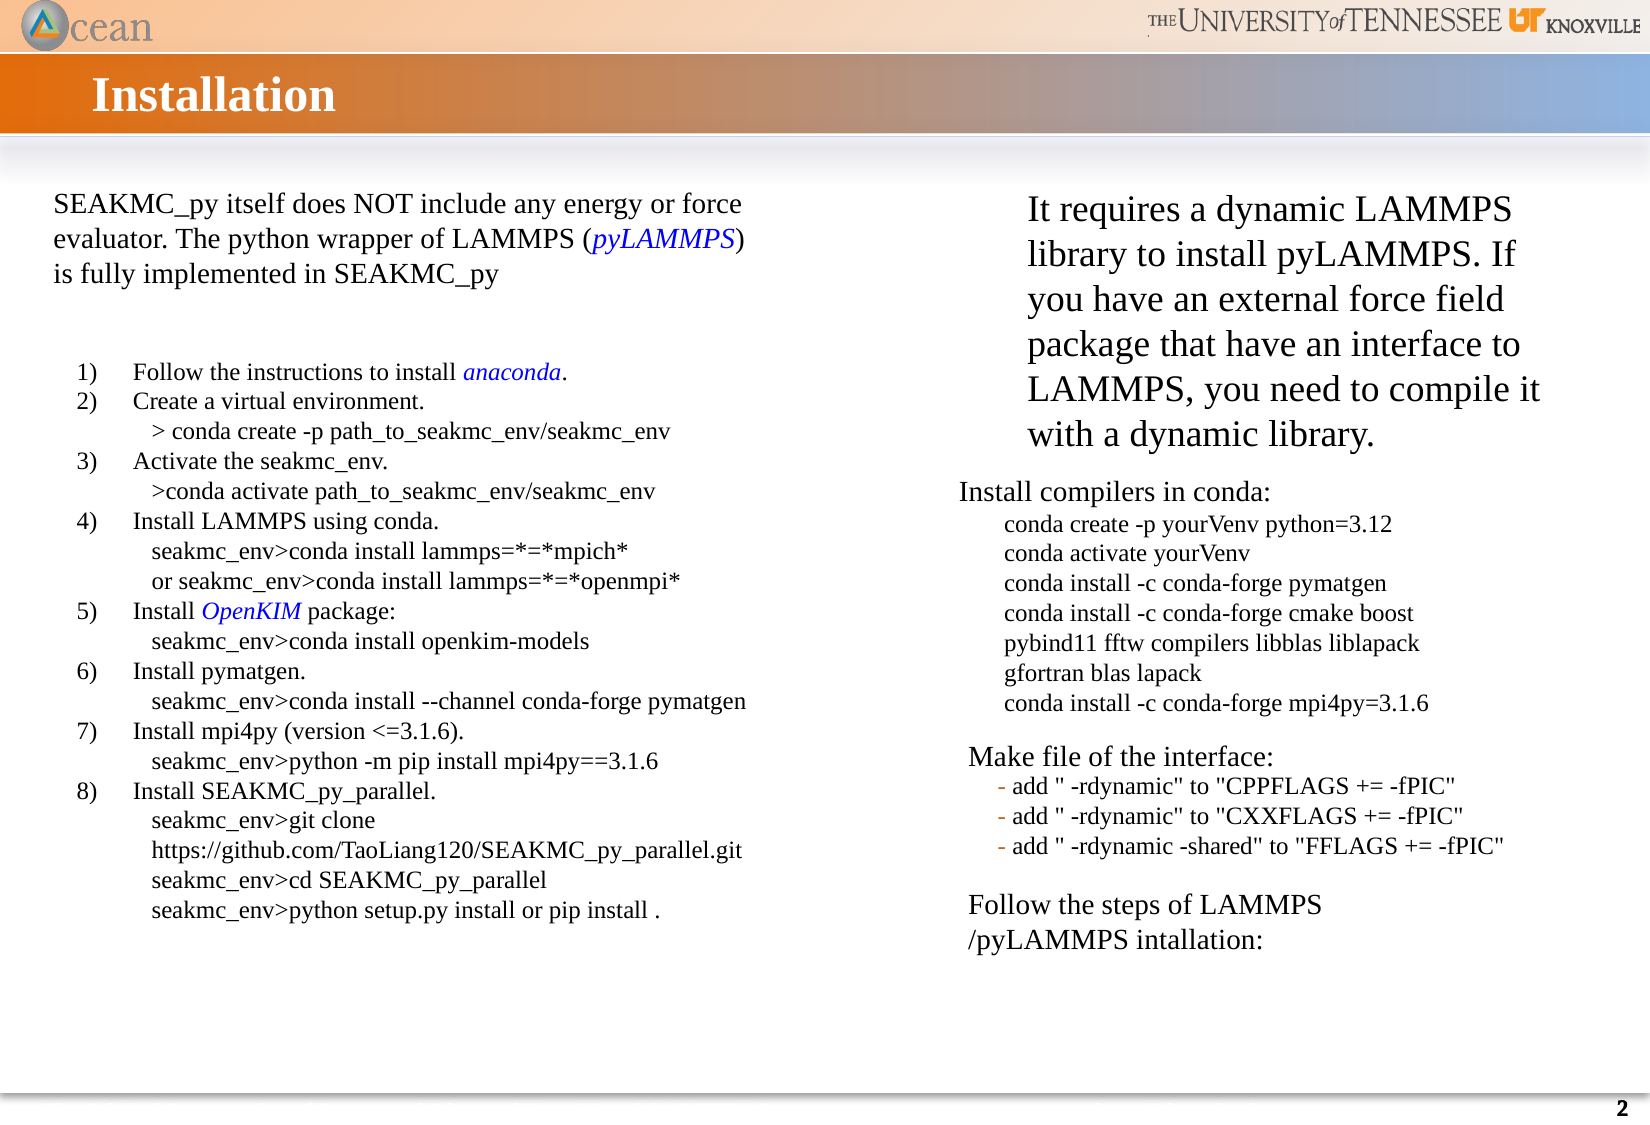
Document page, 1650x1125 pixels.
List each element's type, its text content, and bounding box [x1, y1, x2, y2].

text_box It requires a dynamic LAMMPS library to install pyLAMMPS. If you have an external force field package that have an interface to LAMMPS, you need to compile it with a dynamic library. [1012, 176, 1575, 462]
text_box Follow the steps of LAMMPS /pyLAMMPS intallation: [953, 877, 1445, 963]
text_box SEAKMC_py itself does NOT include any energy or force evaluator. The python wrapper of LAMMPS (pyLAMMPS) is fully implemented in SEAKMC_py [38, 176, 778, 297]
text_box Follow the instructions to install anaconda. Create a virtual environment. > conda create -p path_to_seakmc_env/seakmc_env Activate the seakmc_env. >conda activate path_to_seakmc_env/seakmc_env Install LAMMPS using conda. seakmc_env>conda install lammps=*=*mpich* or seakmc_env>conda install lammps=*=*openmpi* Install OpenKIM package: seakmc_env>conda install openkim-models Install pymatgen. seakmc_env>conda install --channel conda-forge pymatgen Install mpi4py (version <=3.1.6). seakmc_env>python -m pip install mpi4py==3.1.6 Install SEAKMC_py_parallel. seakmc_env>git clone https://github.com/TaoLiang120/SEAKMC_py_parallel.git seakmc_env>cd SEAKMC_py_parallel seakmc_env>python setup.py install or pip install . [61, 347, 825, 932]
text_box 2 [1526, 1090, 1644, 1123]
text_box conda create -p yourVenv python=3.12 conda activate yourVenv conda install -c conda-forge pymatgen conda install -c conda-forge cmake boost pybind11 fftw compilers libblas liblapack gfortran blas lapack conda install -c conda-forge mpi4py=3.1.6 [989, 499, 1517, 724]
text_box Make file of the interface: [953, 729, 1380, 780]
title Installation [76, 52, 1479, 128]
text_box Install compilers in conda: [944, 464, 1371, 515]
text_box - add " -rdynamic" to "CPPFLAGS += -fPIC" - add " -rdynamic" to "CXXFLAGS += -fPIC" - add " -rdynamic -shared" to "FFLAGS += -fPIC" [964, 761, 1527, 867]
picture [19, 0, 160, 53]
